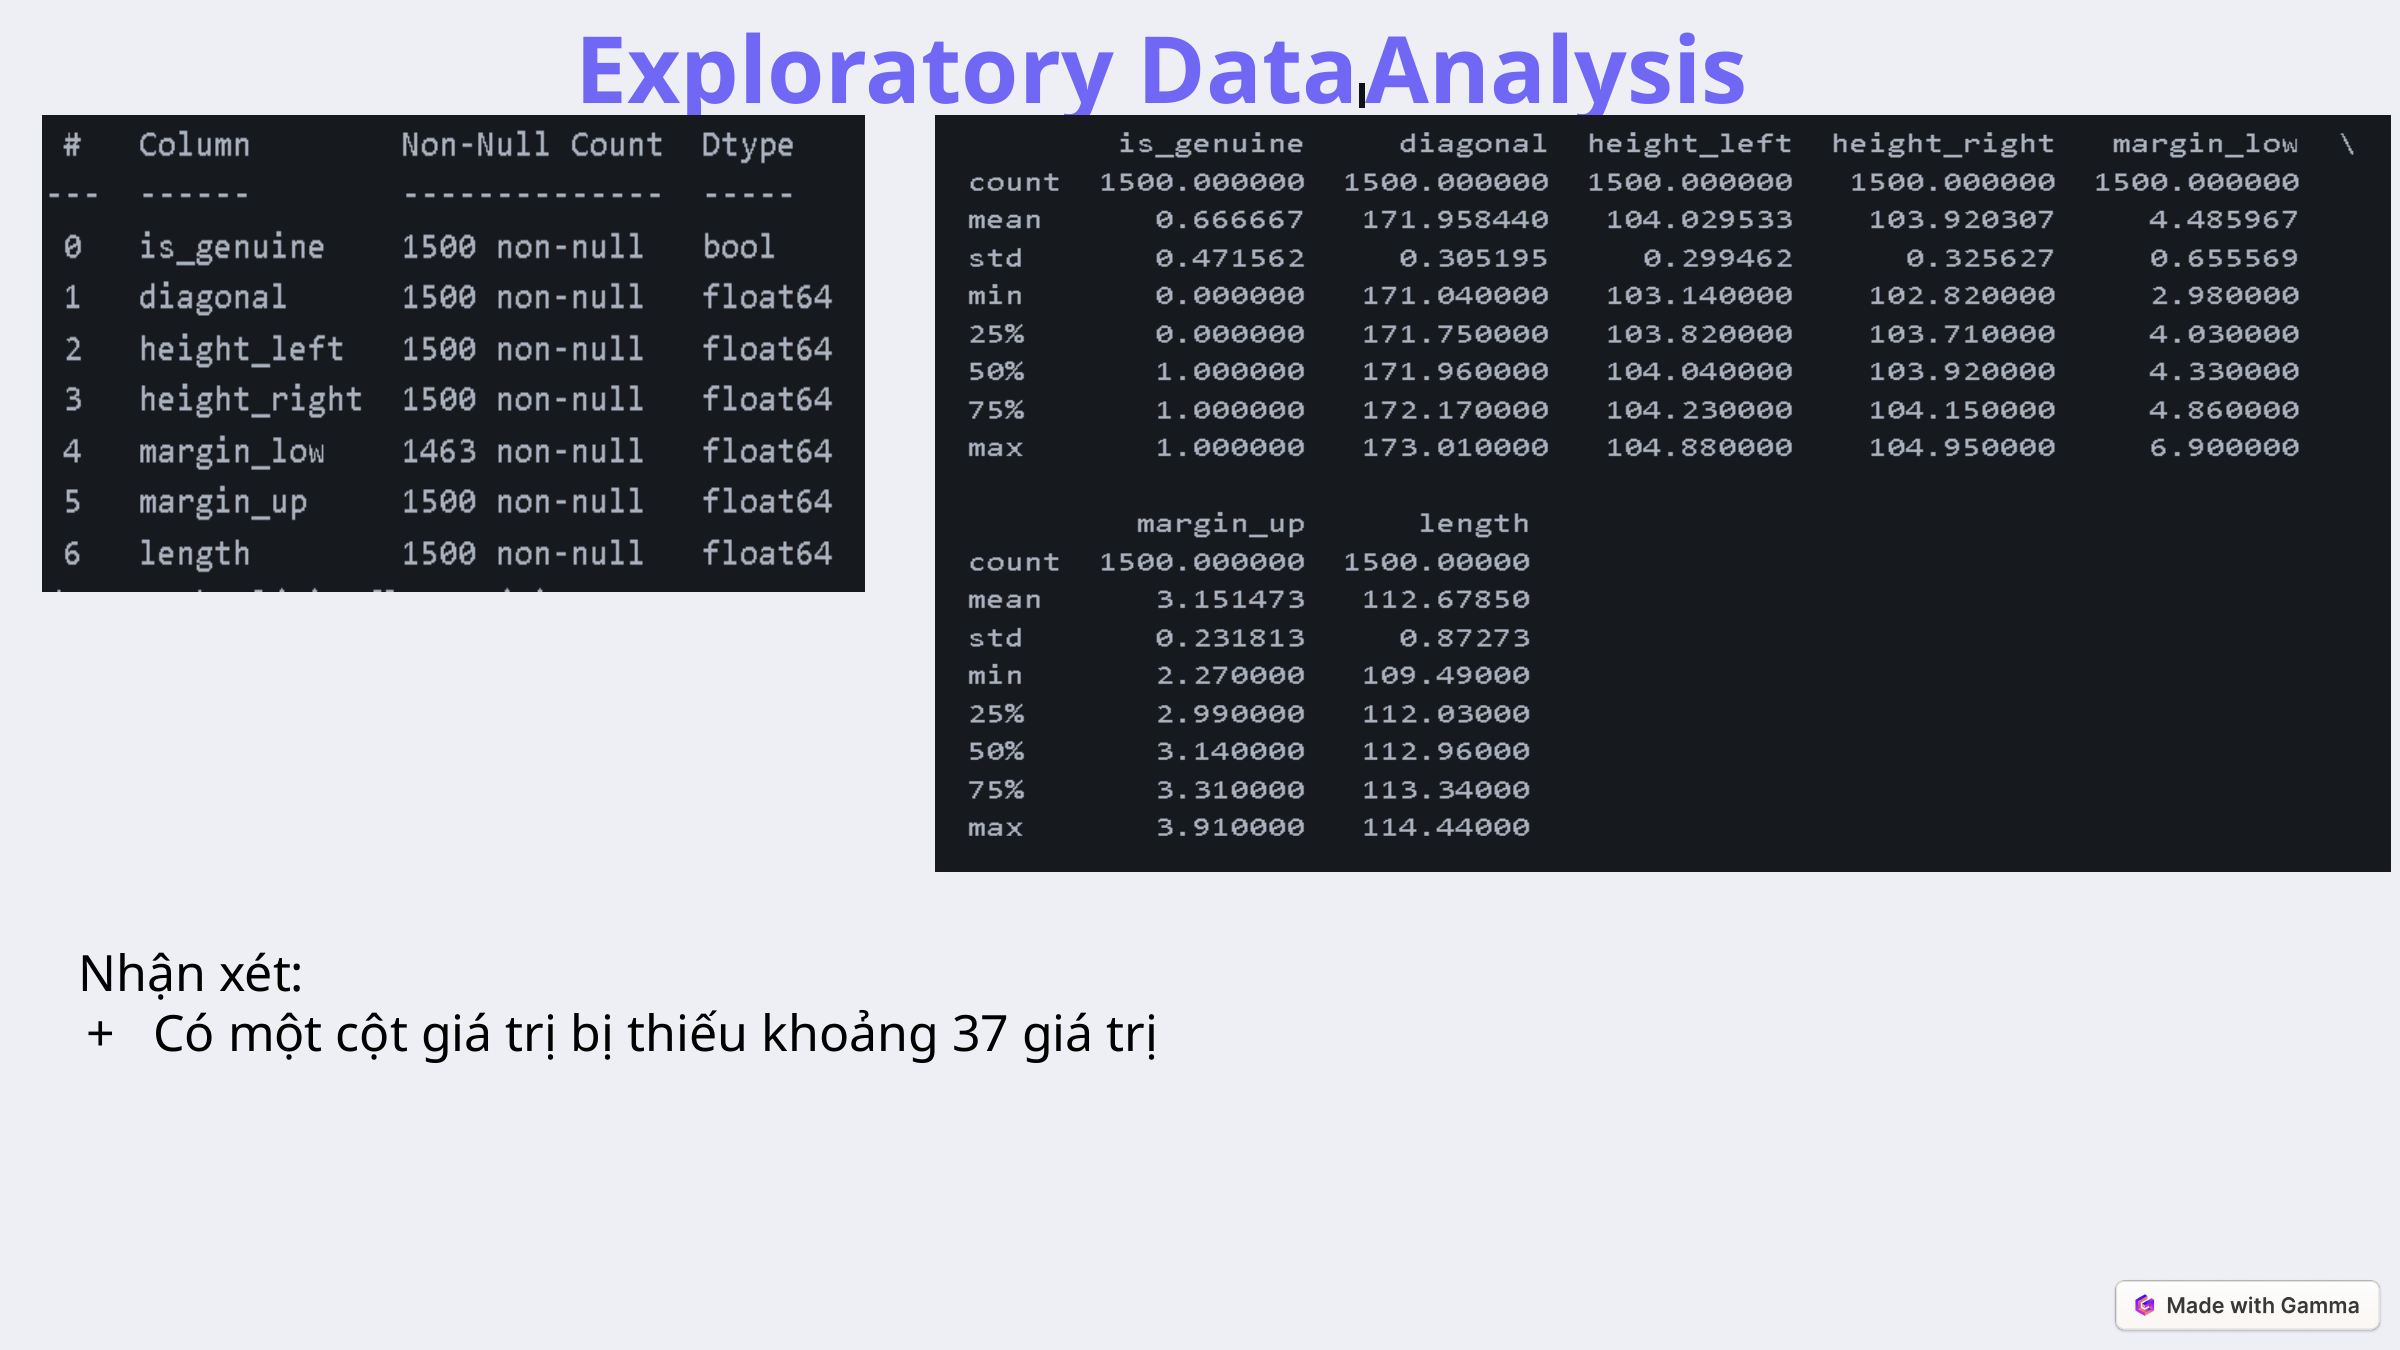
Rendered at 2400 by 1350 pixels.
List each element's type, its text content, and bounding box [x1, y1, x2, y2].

picture [935, 115, 2391, 872]
picture [42, 115, 865, 592]
text_box Nhận xét: Có một cột giá trị bị thiếu khoảng 37 giá trị [63, 926, 1777, 1077]
text_box Exploratory Data Analysis [406, 0, 1917, 130]
picture [2106, 1271, 2389, 1339]
